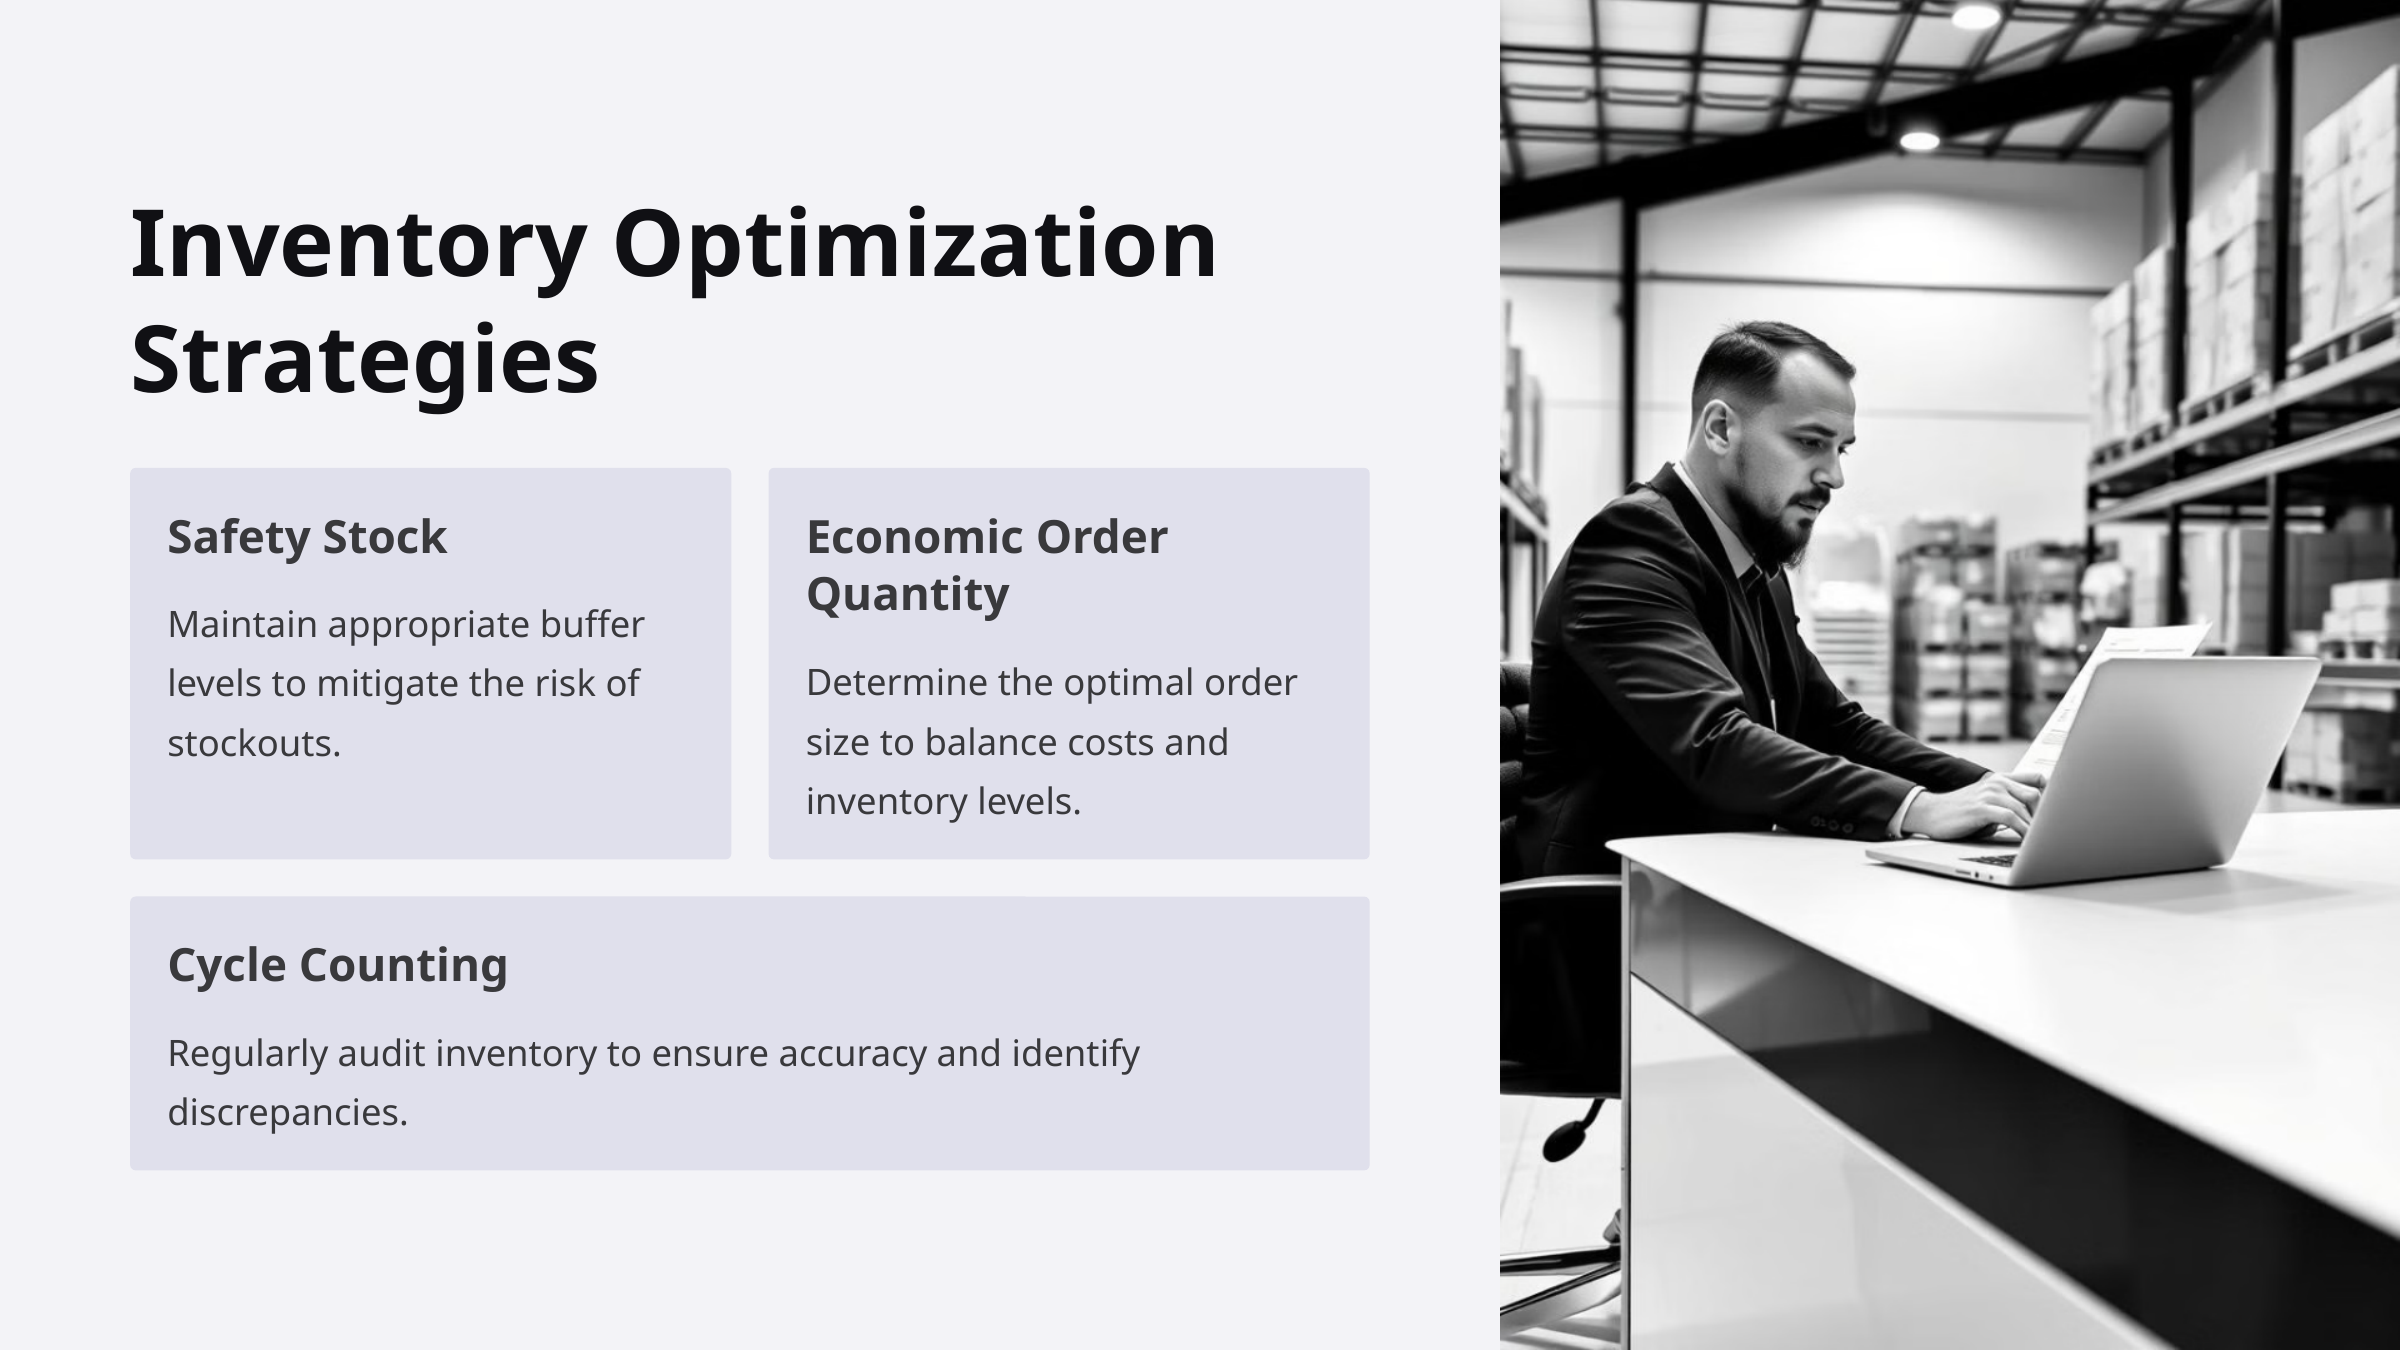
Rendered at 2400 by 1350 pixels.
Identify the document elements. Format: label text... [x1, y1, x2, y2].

text_box Regularly audit inventory to ensure accuracy and identify discrepancies. [167, 1014, 1333, 1134]
text_box Economic Order Quantity [805, 505, 1333, 622]
text_box Cycle Counting [167, 933, 633, 992]
text_box Inventory Optimization Strategies [130, 179, 1370, 412]
picture [1499, 0, 2400, 1350]
text_box [130, 467, 732, 860]
text_box Maintain appropriate buffer levels to mitigate the risk of stockouts. [167, 585, 695, 764]
text_box Safety Stock [167, 504, 633, 564]
text_box Determine the optimal order size to balance costs and inventory levels. [805, 643, 1333, 823]
text_box [768, 467, 1370, 860]
text_box [130, 896, 1370, 1171]
